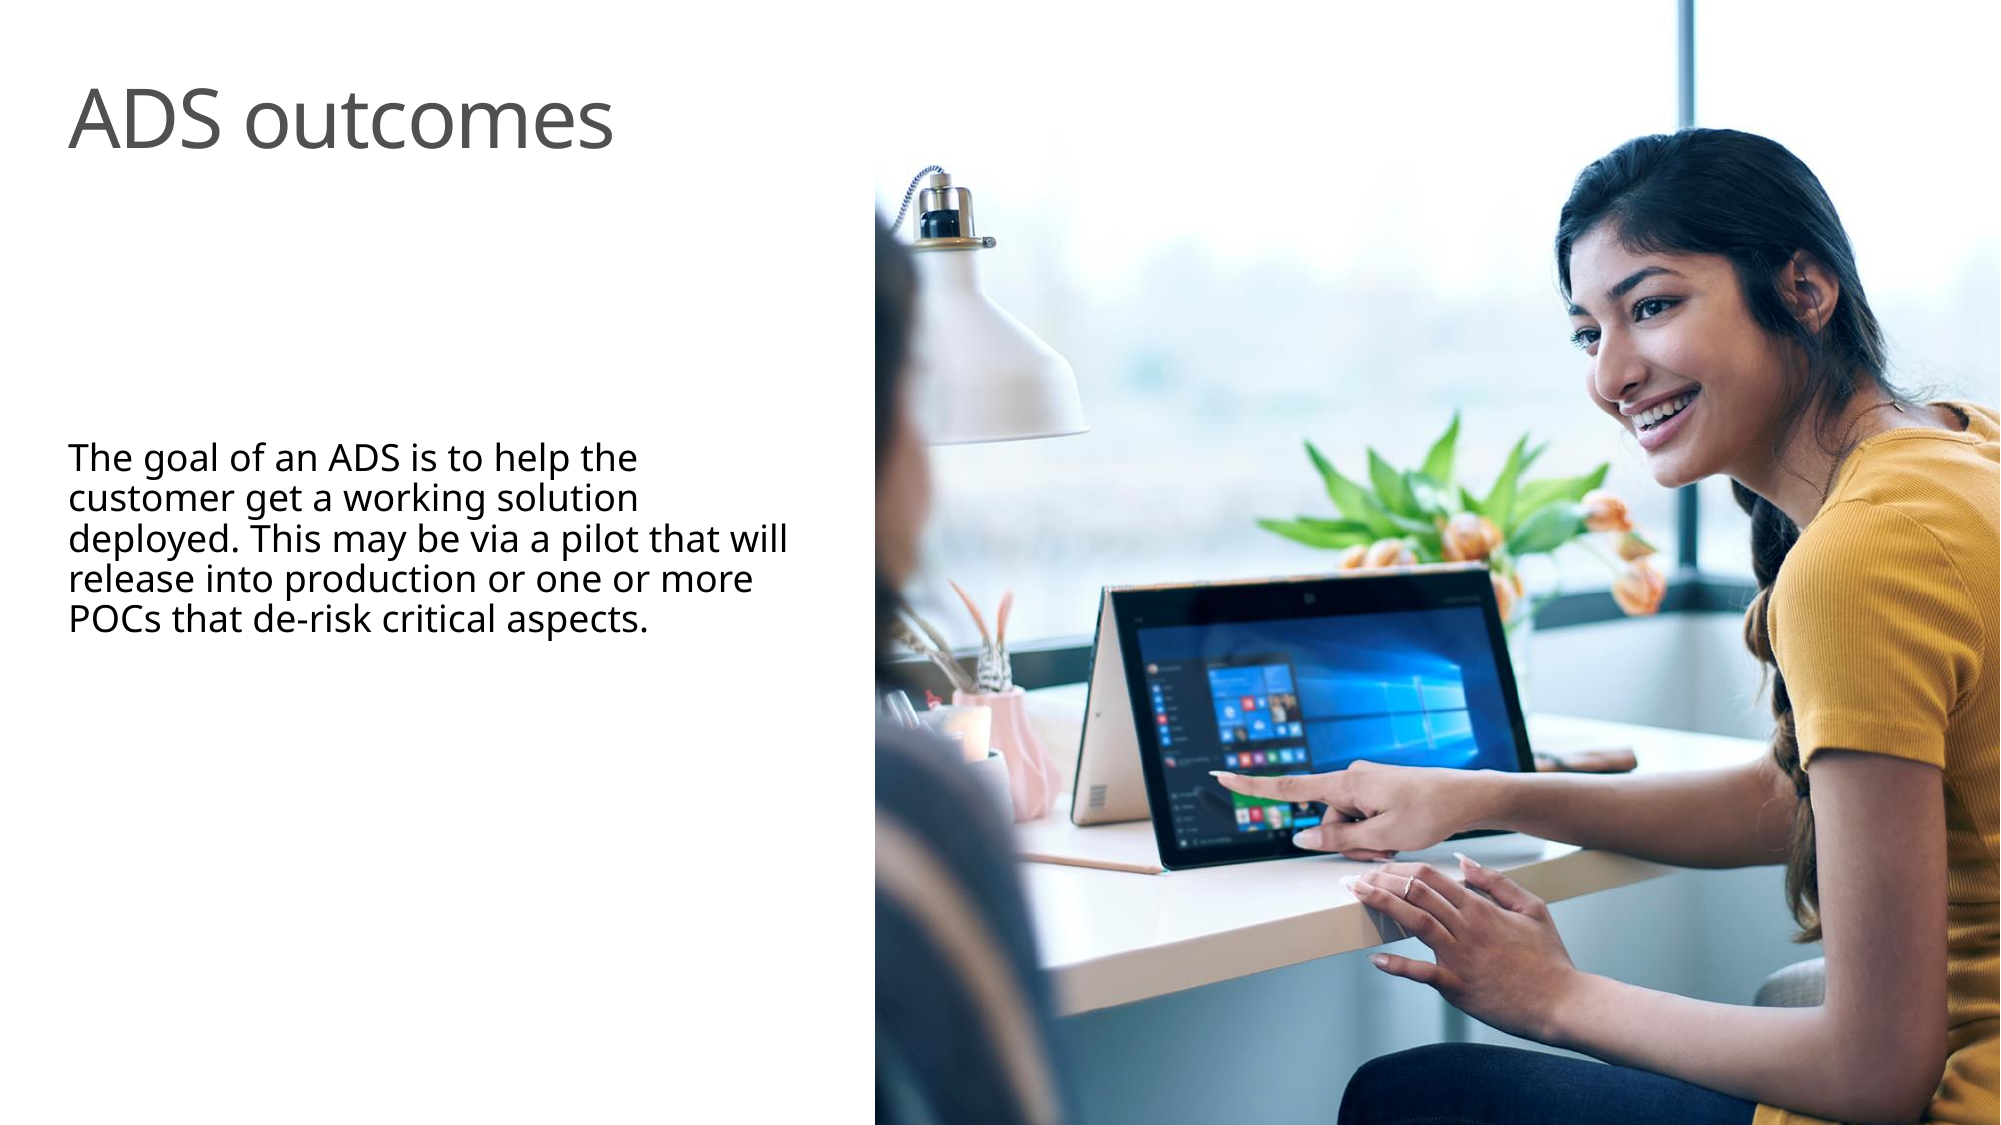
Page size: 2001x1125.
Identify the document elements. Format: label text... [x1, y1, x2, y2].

title The goal of an ADS is to help the customer get a working solution deployed. This may be via a pilot that will release into production or one or more POCs that de-risk critical aspects. [44, 424, 831, 701]
picture [875, 0, 2000, 1125]
text_box ADS outcomes [44, 61, 939, 182]
